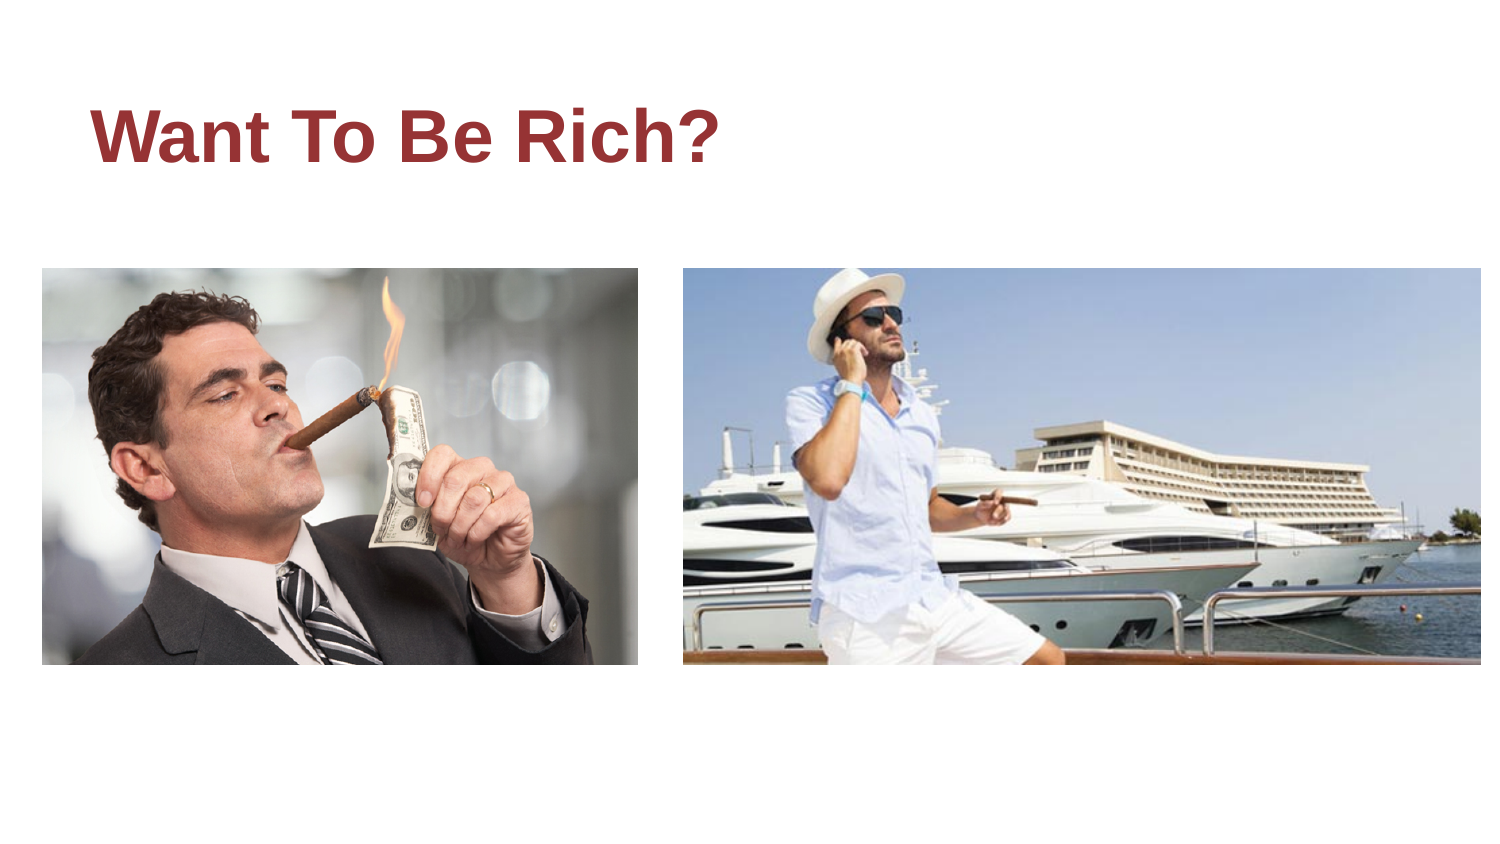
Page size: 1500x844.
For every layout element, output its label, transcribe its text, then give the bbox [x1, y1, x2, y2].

title Want To Be Rich? [75, 51, 1425, 193]
picture [683, 267, 1482, 665]
picture [42, 267, 638, 665]
